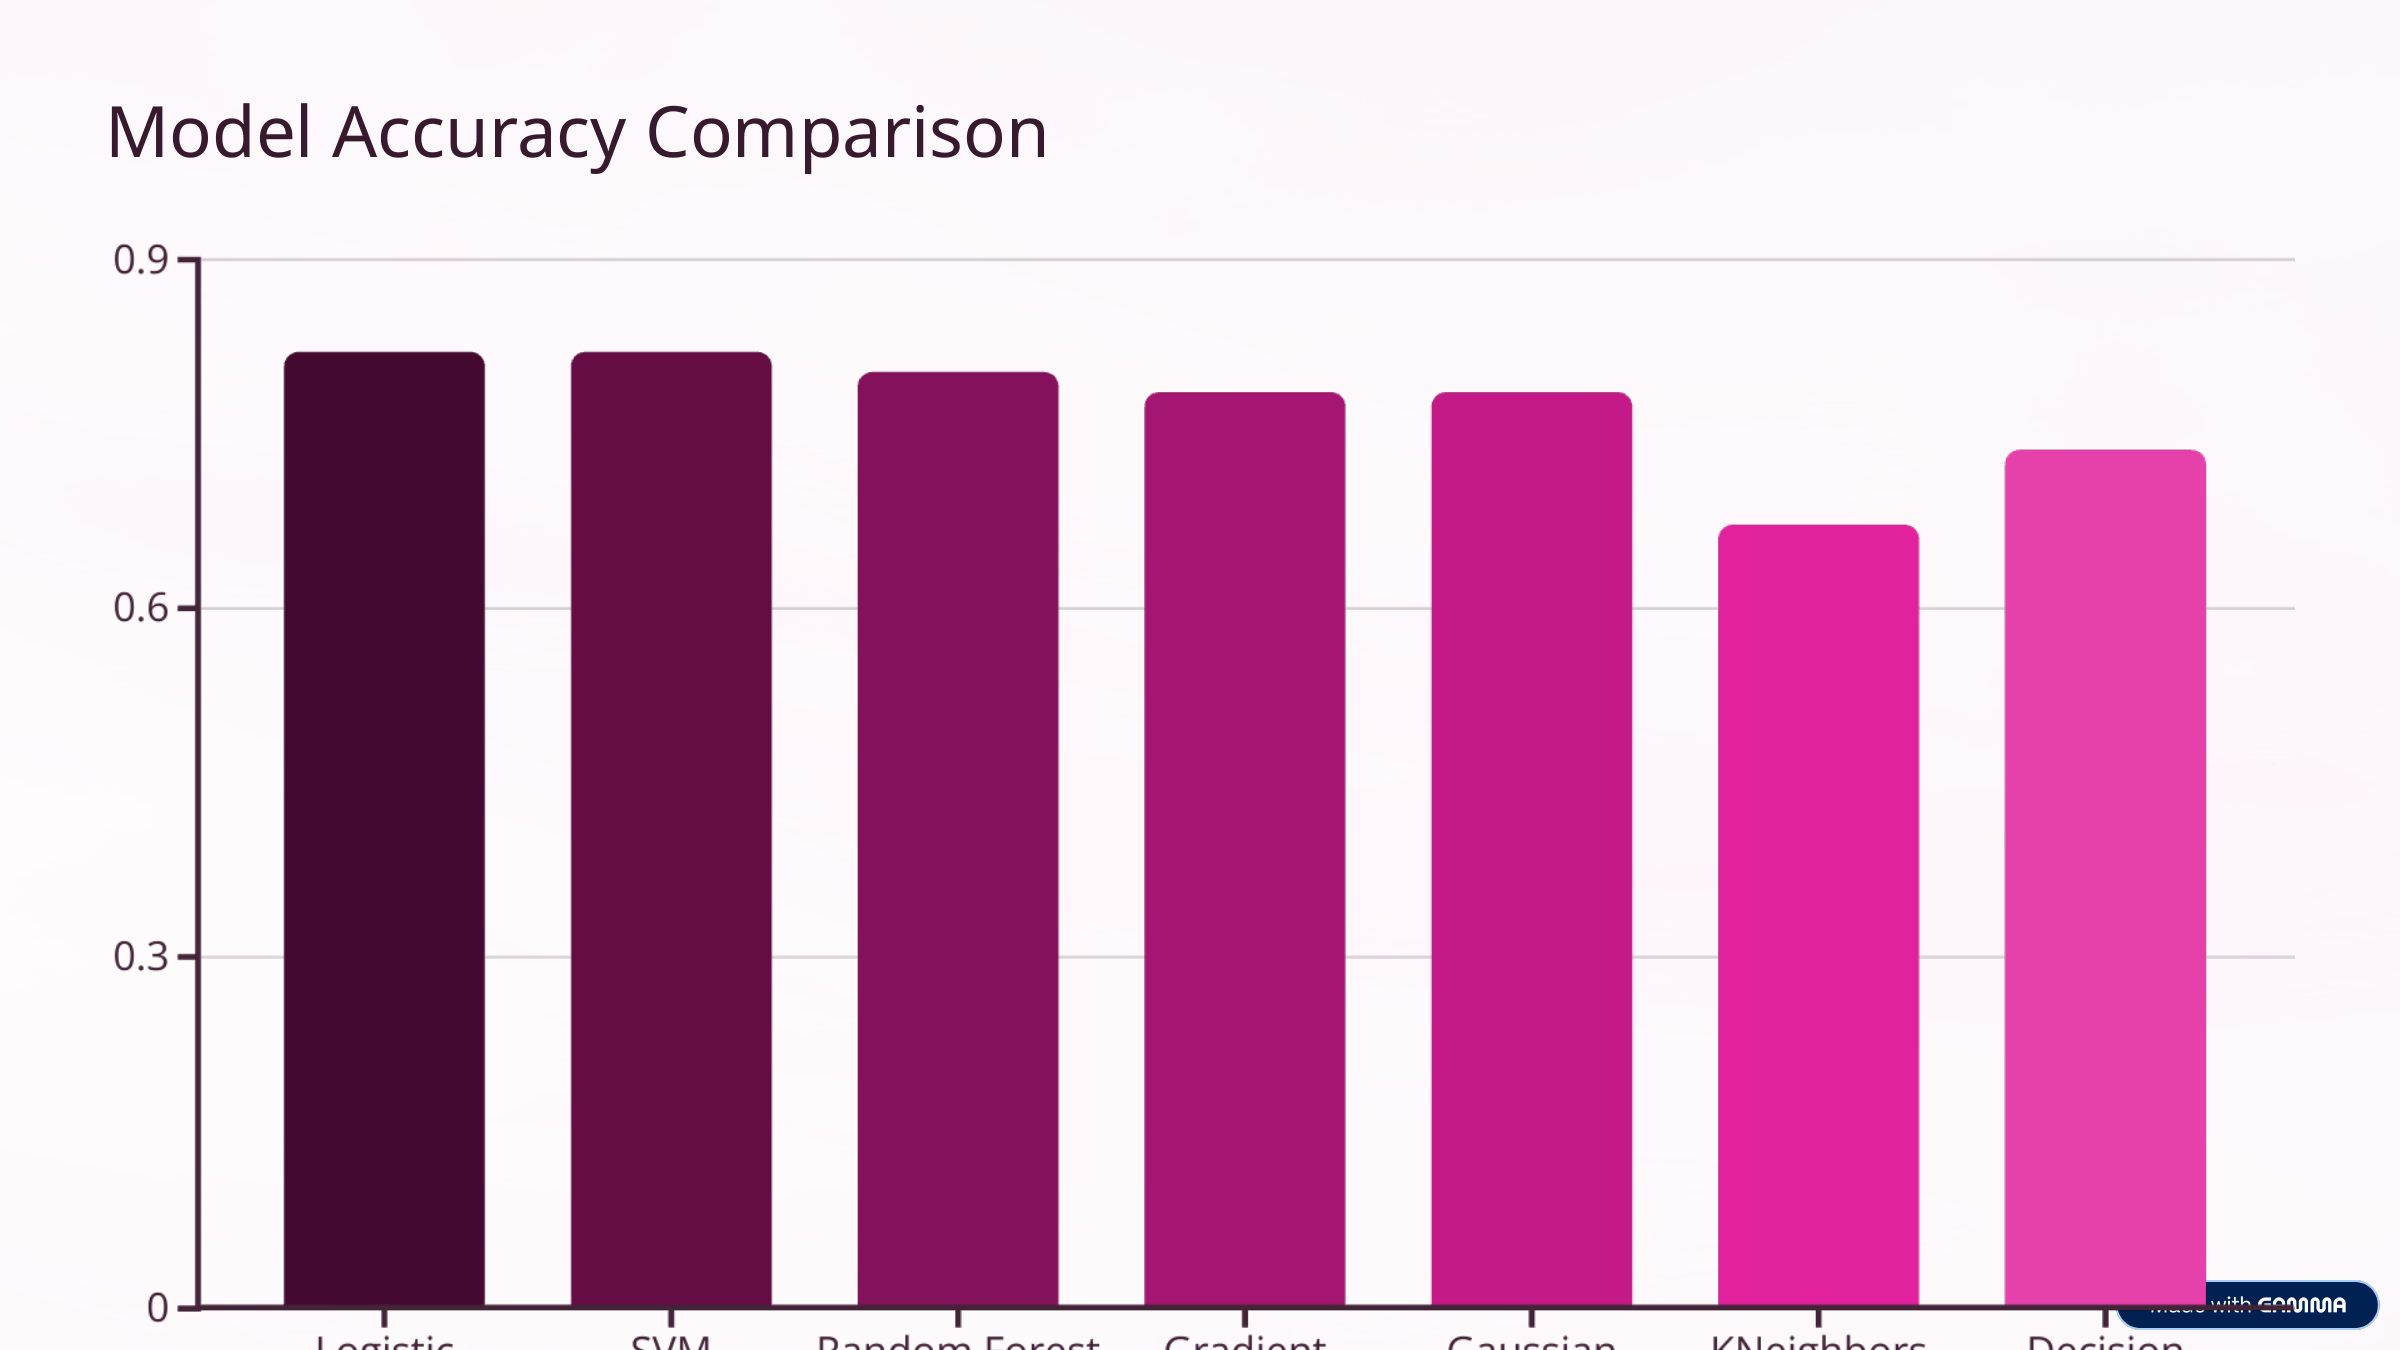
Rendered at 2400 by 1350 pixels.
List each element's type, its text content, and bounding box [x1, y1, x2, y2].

picture [105, 231, 2389, 1350]
text_box Model Accuracy Comparison [105, 82, 1127, 172]
